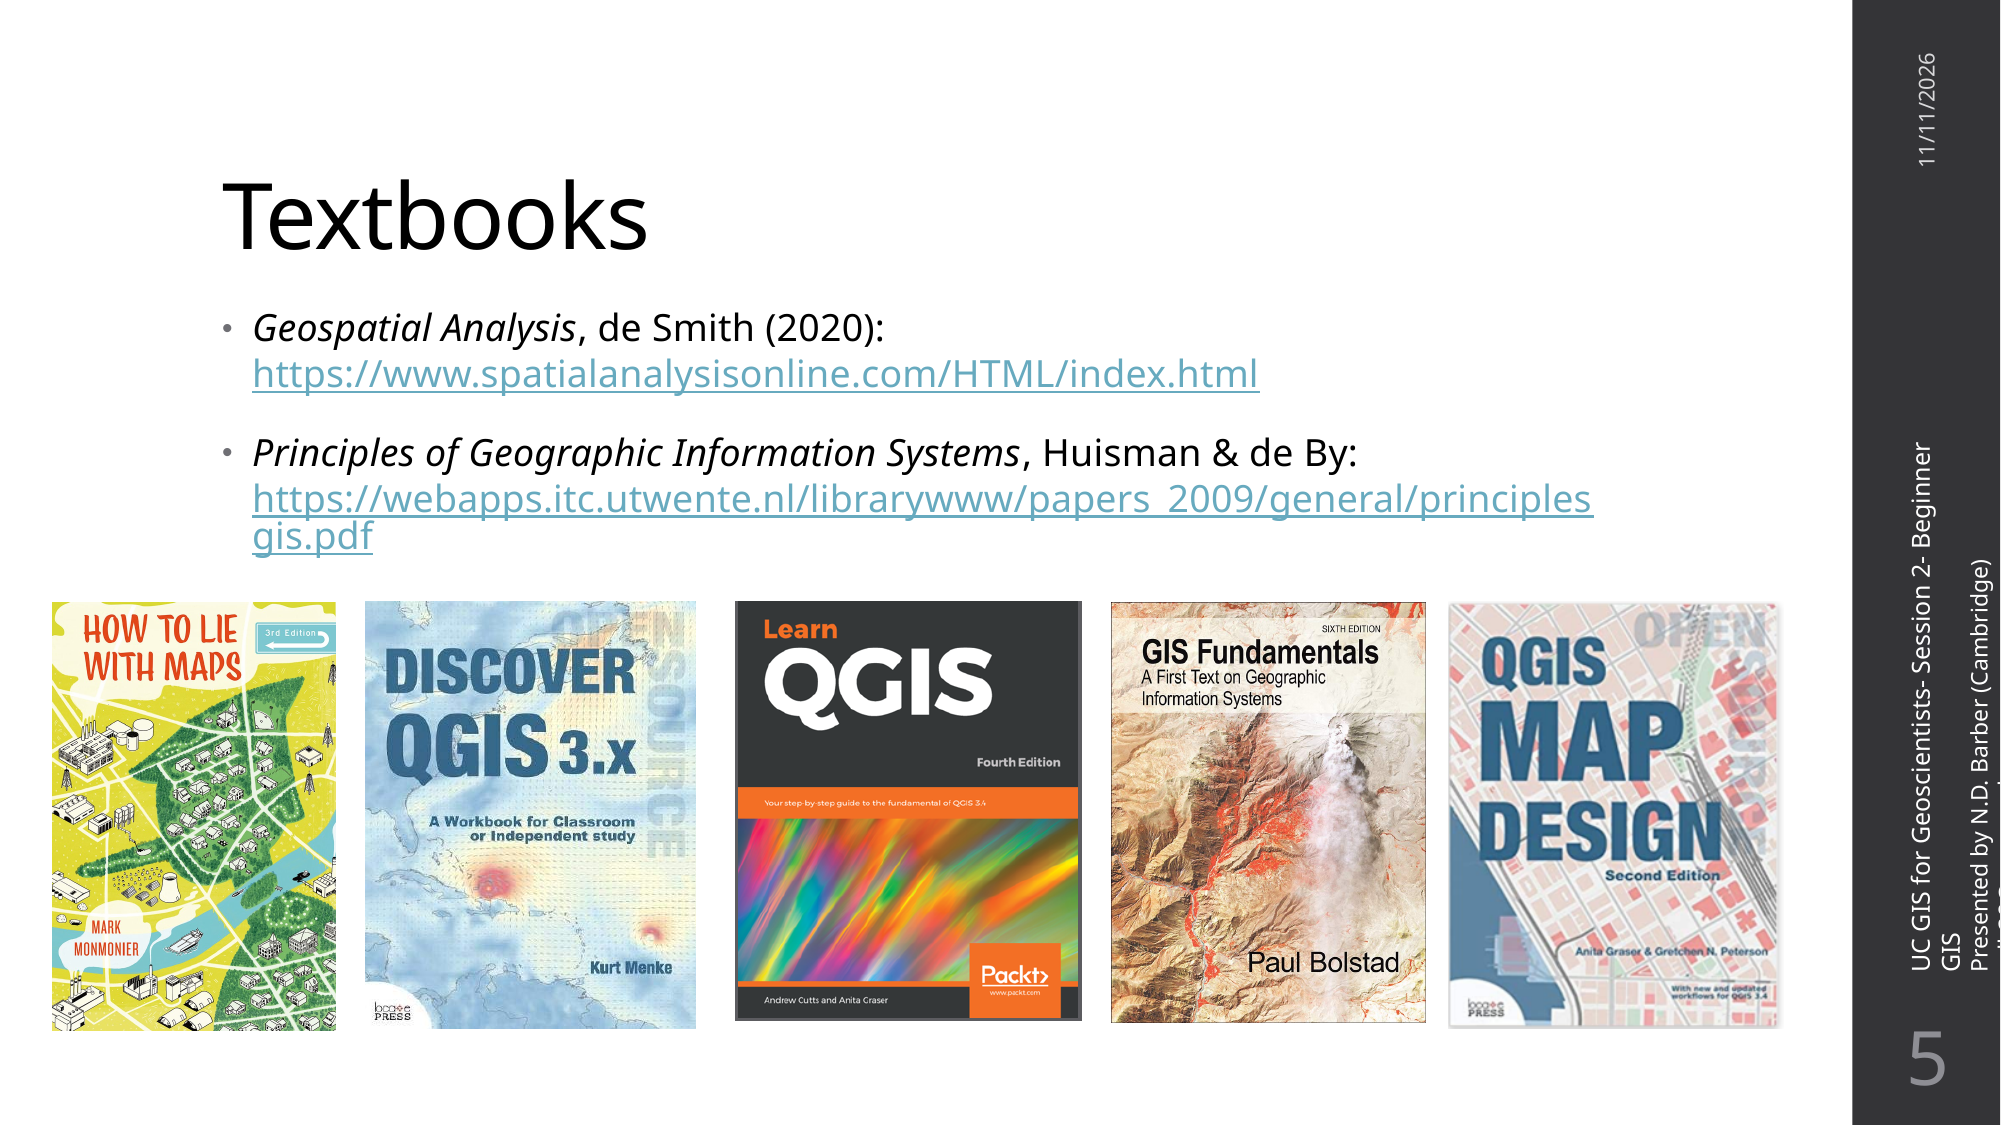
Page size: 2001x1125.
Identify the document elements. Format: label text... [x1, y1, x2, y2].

picture [1110, 602, 1426, 1023]
picture [1448, 600, 1784, 1030]
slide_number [1897, 37, 1958, 351]
footer UC GIS for Geoscientists- Session 2- Beginner GIS Presented by N.D. Barber (Cambridge) ndb38@cam.ac.uk [1897, 400, 1958, 988]
picture [734, 600, 1082, 1022]
title Textbooks [206, 60, 1797, 278]
slide_number 4 [1852, 1012, 2000, 1110]
picture [364, 600, 696, 1030]
list Geospatial Analysis, de Smith (2020): https://www.spatialanalysisonline.com/HTML/index.html Principles of Geographic Information Systems, Huisman & de By: https://webapps.itc.utwente.nl/librarywww/papers_2009/general/principlesgis.pdf [206, 299, 1617, 542]
picture [51, 602, 336, 1031]
